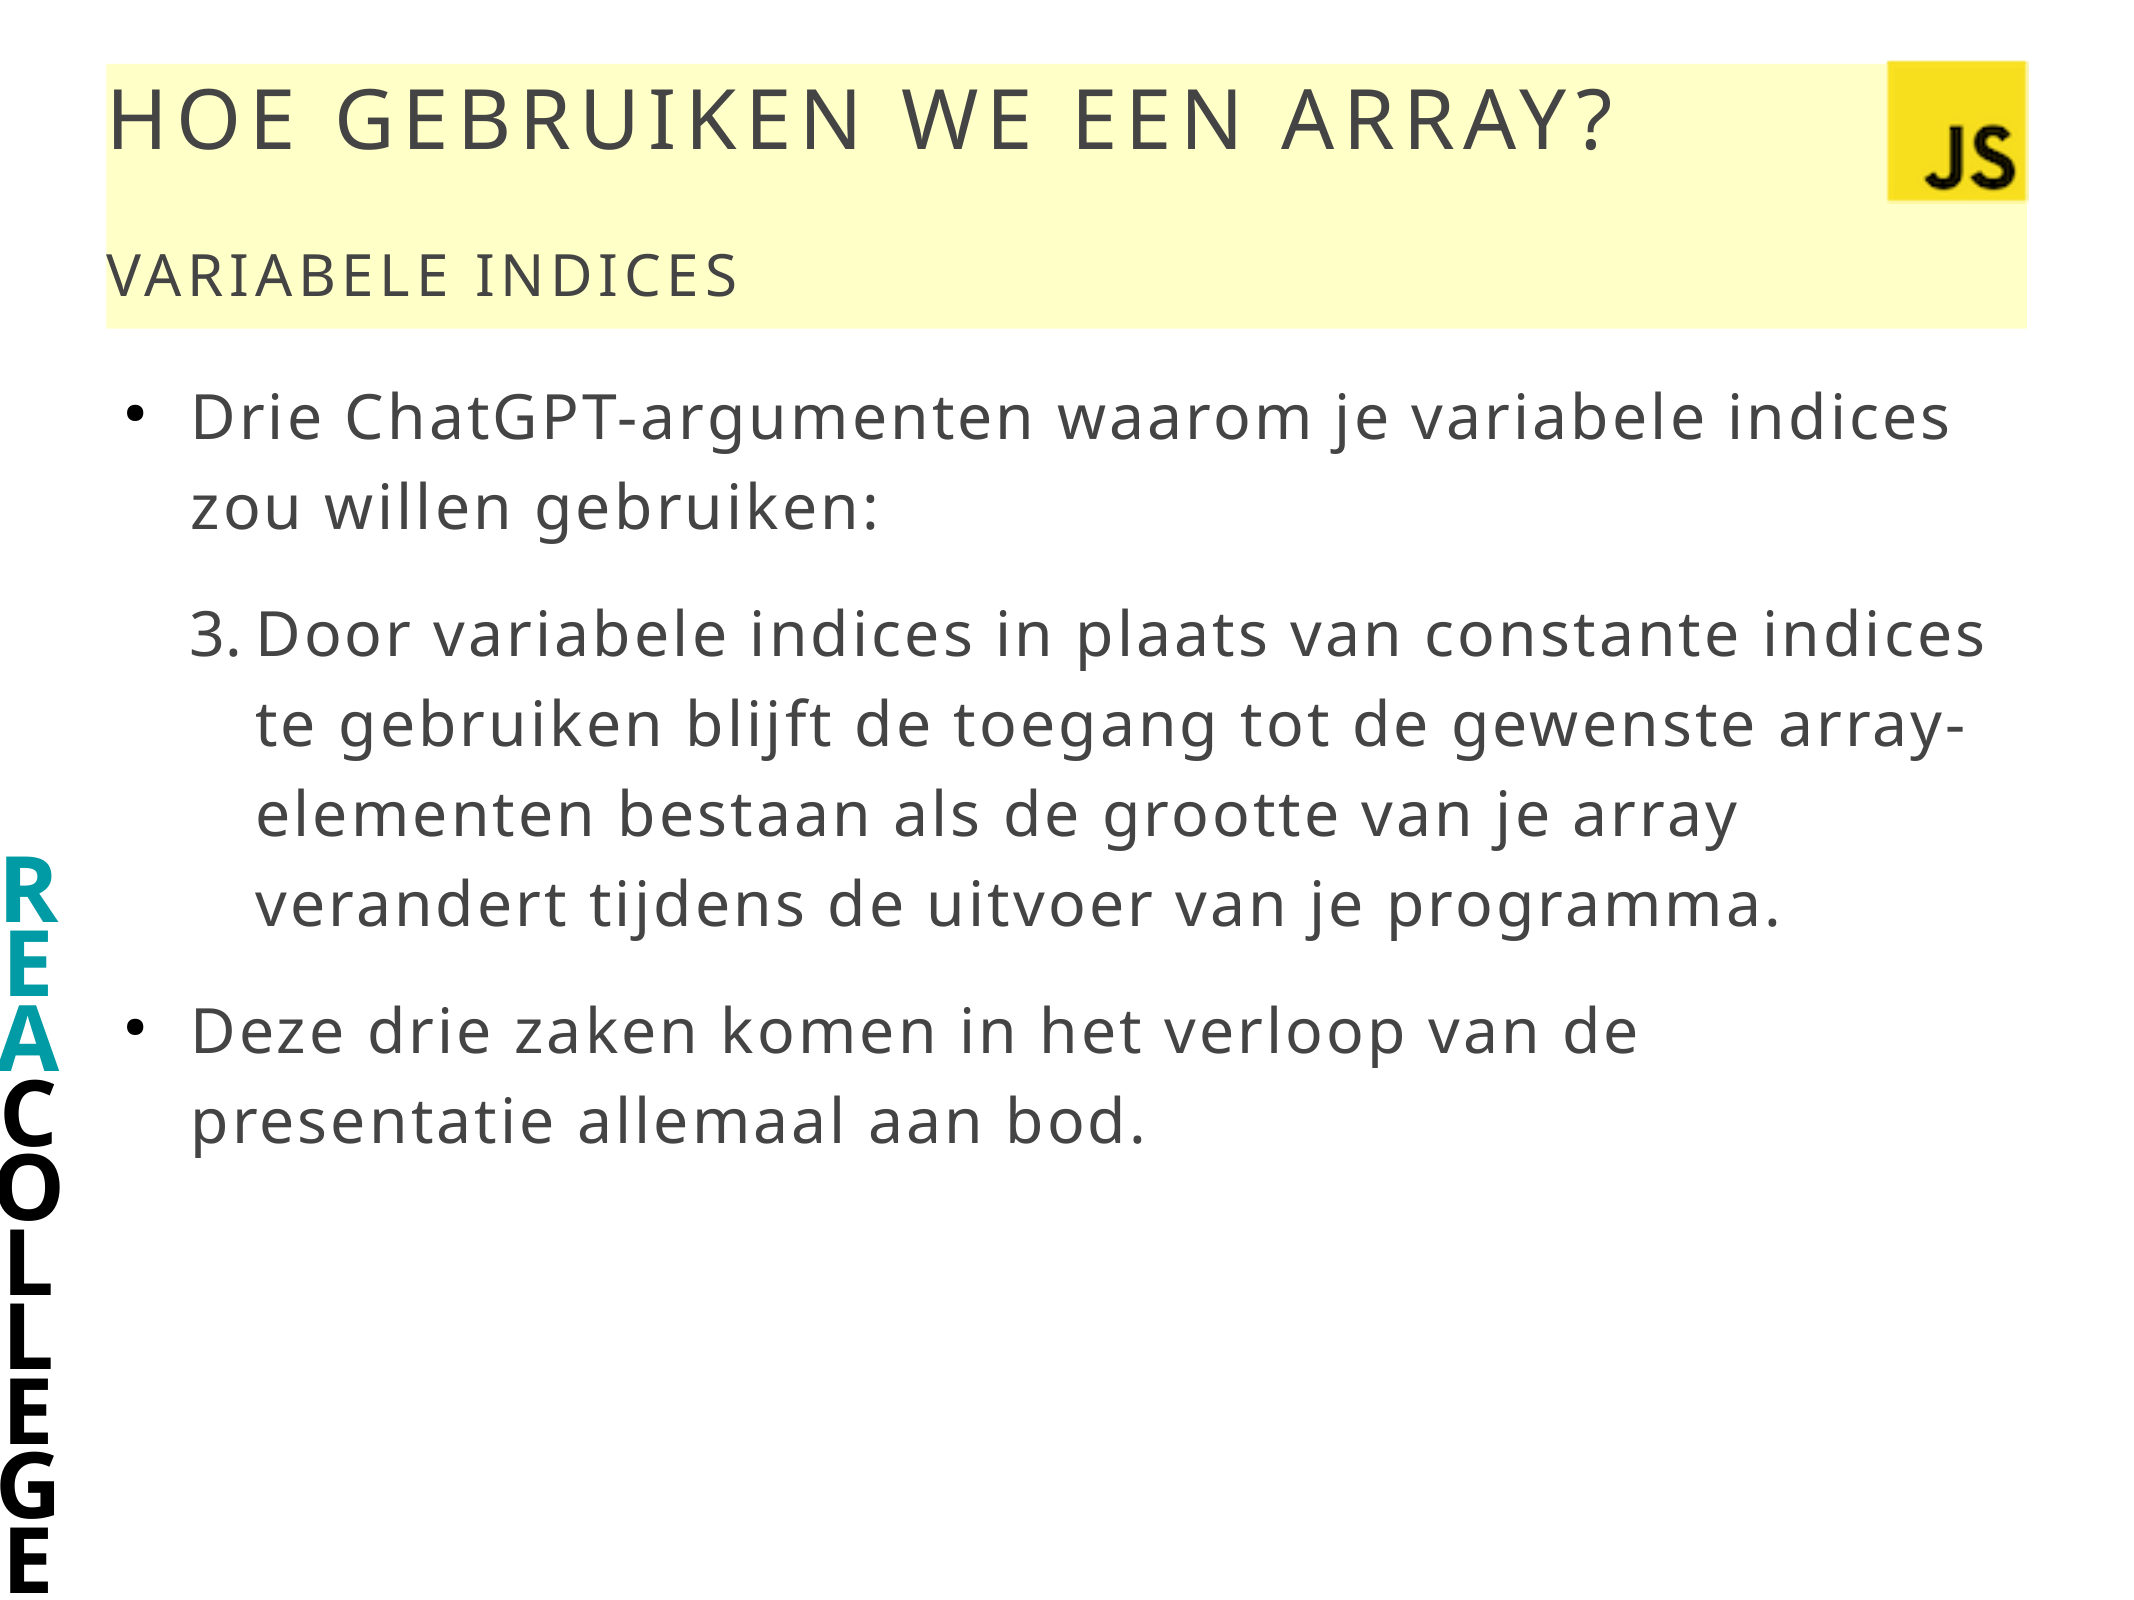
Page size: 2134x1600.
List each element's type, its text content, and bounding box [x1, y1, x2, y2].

title Hoe gebruiken we een array? Variabele indices [105, 63, 2028, 330]
list Drie ChatGPT-argumenten waarom je variabele indices zou willen gebruiken: Door variabele indices in plaats van constante indices te gebruiken blijft de toegang tot de gewenste array-elementen bestaan als de grootte van je array verandert tijdens de uitvoer van je programma. Deze drie zaken komen in het verloop van de presentatie allemaal aan bod. [105, 361, 2028, 1513]
picture [1886, 60, 2030, 204]
